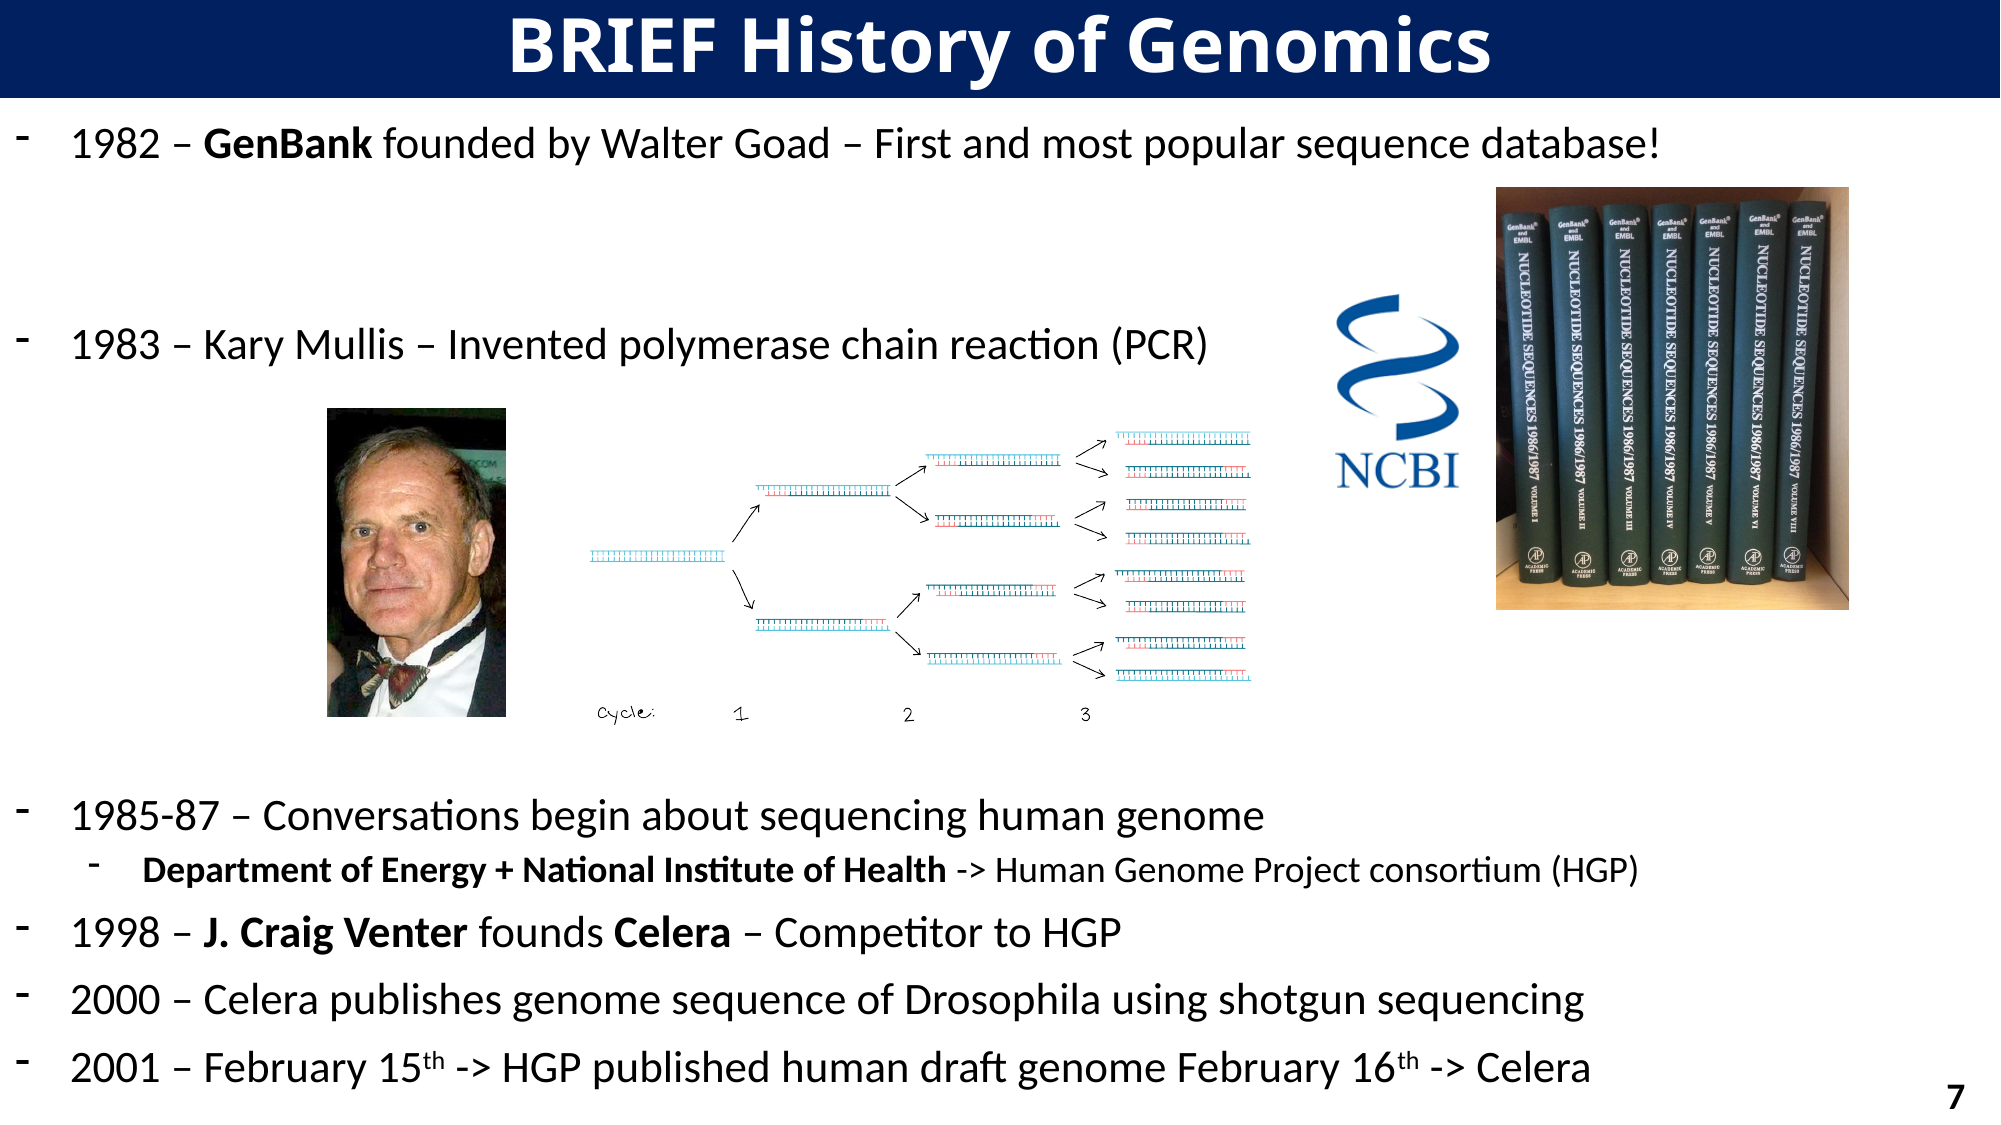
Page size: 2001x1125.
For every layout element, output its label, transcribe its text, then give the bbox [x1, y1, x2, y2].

picture [566, 417, 1275, 742]
title BRIEF History of Genomics [0, 0, 2000, 96]
text_box 7 [1931, 1064, 1981, 1125]
picture [327, 408, 506, 717]
picture [1335, 294, 1460, 503]
text_box 1982 – GenBank founded by Walter Goad – First and most popular sequence database! 1983 – Kary Mullis – Invented polymerase chain reaction (PCR) 1985-87 – Conversations begin about sequencing human genome Department of Energy + National Institute of Health -> Human Genome Project consortium (HGP) 1998 – J. Craig Venter founds Celera – Competitor to HGP 2000 – Celera publishes genome sequence of Drosophila using shotgun sequencing 2001 – February 15th -> HGP published human draft genome February 16th -> Celera [0, 111, 2000, 1107]
picture [1496, 187, 1849, 610]
